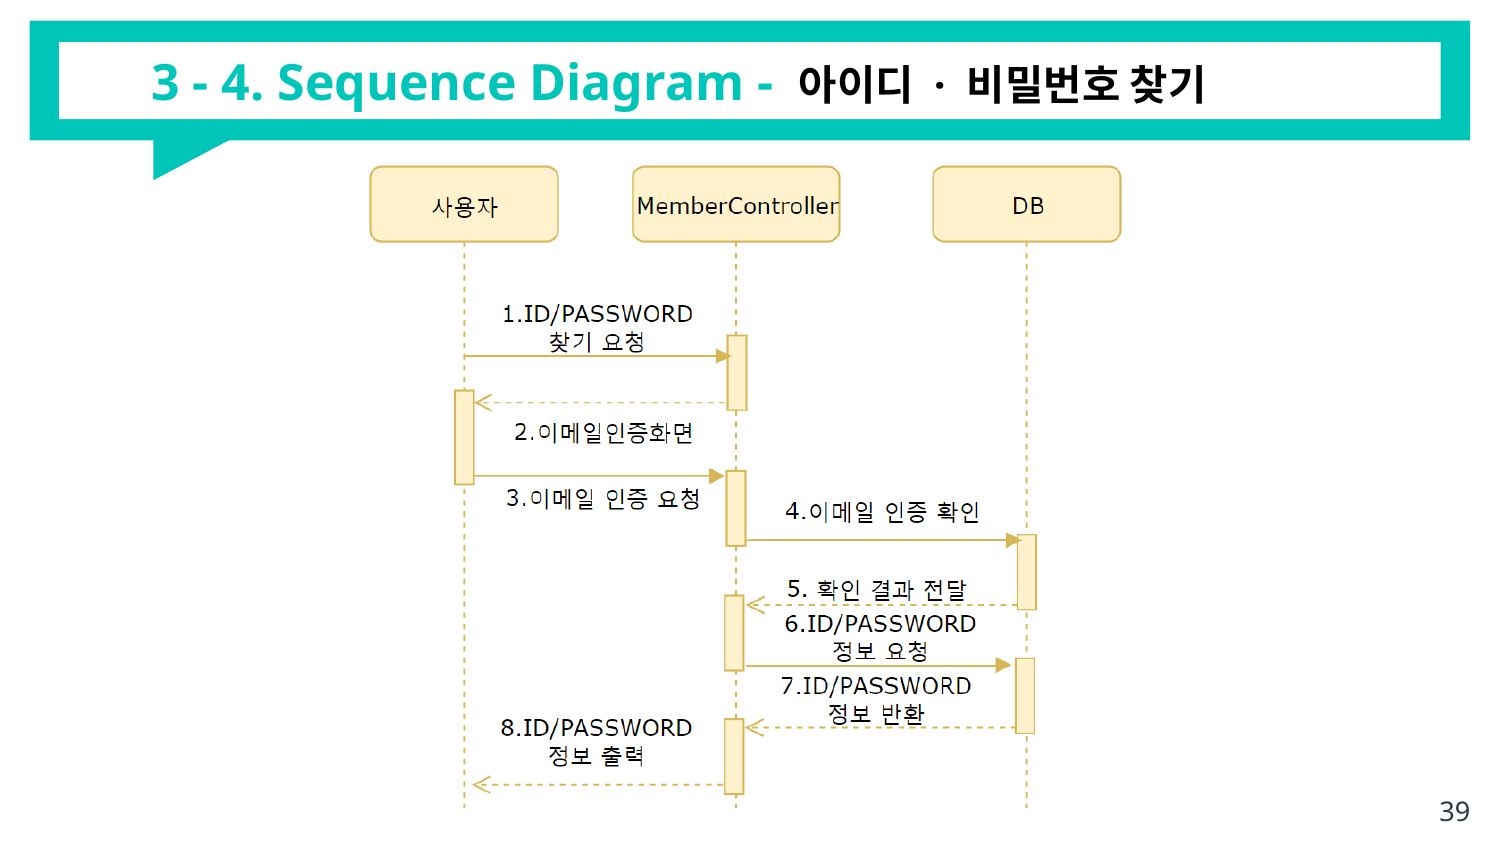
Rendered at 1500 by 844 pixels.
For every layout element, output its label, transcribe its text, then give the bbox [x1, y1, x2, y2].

slide_number ‹#› [1410, 779, 1500, 844]
title 3 - 4. Sequence Diagram - 아이디 · 비밀번호 찾기 [136, 20, 1441, 141]
picture [357, 154, 1143, 808]
